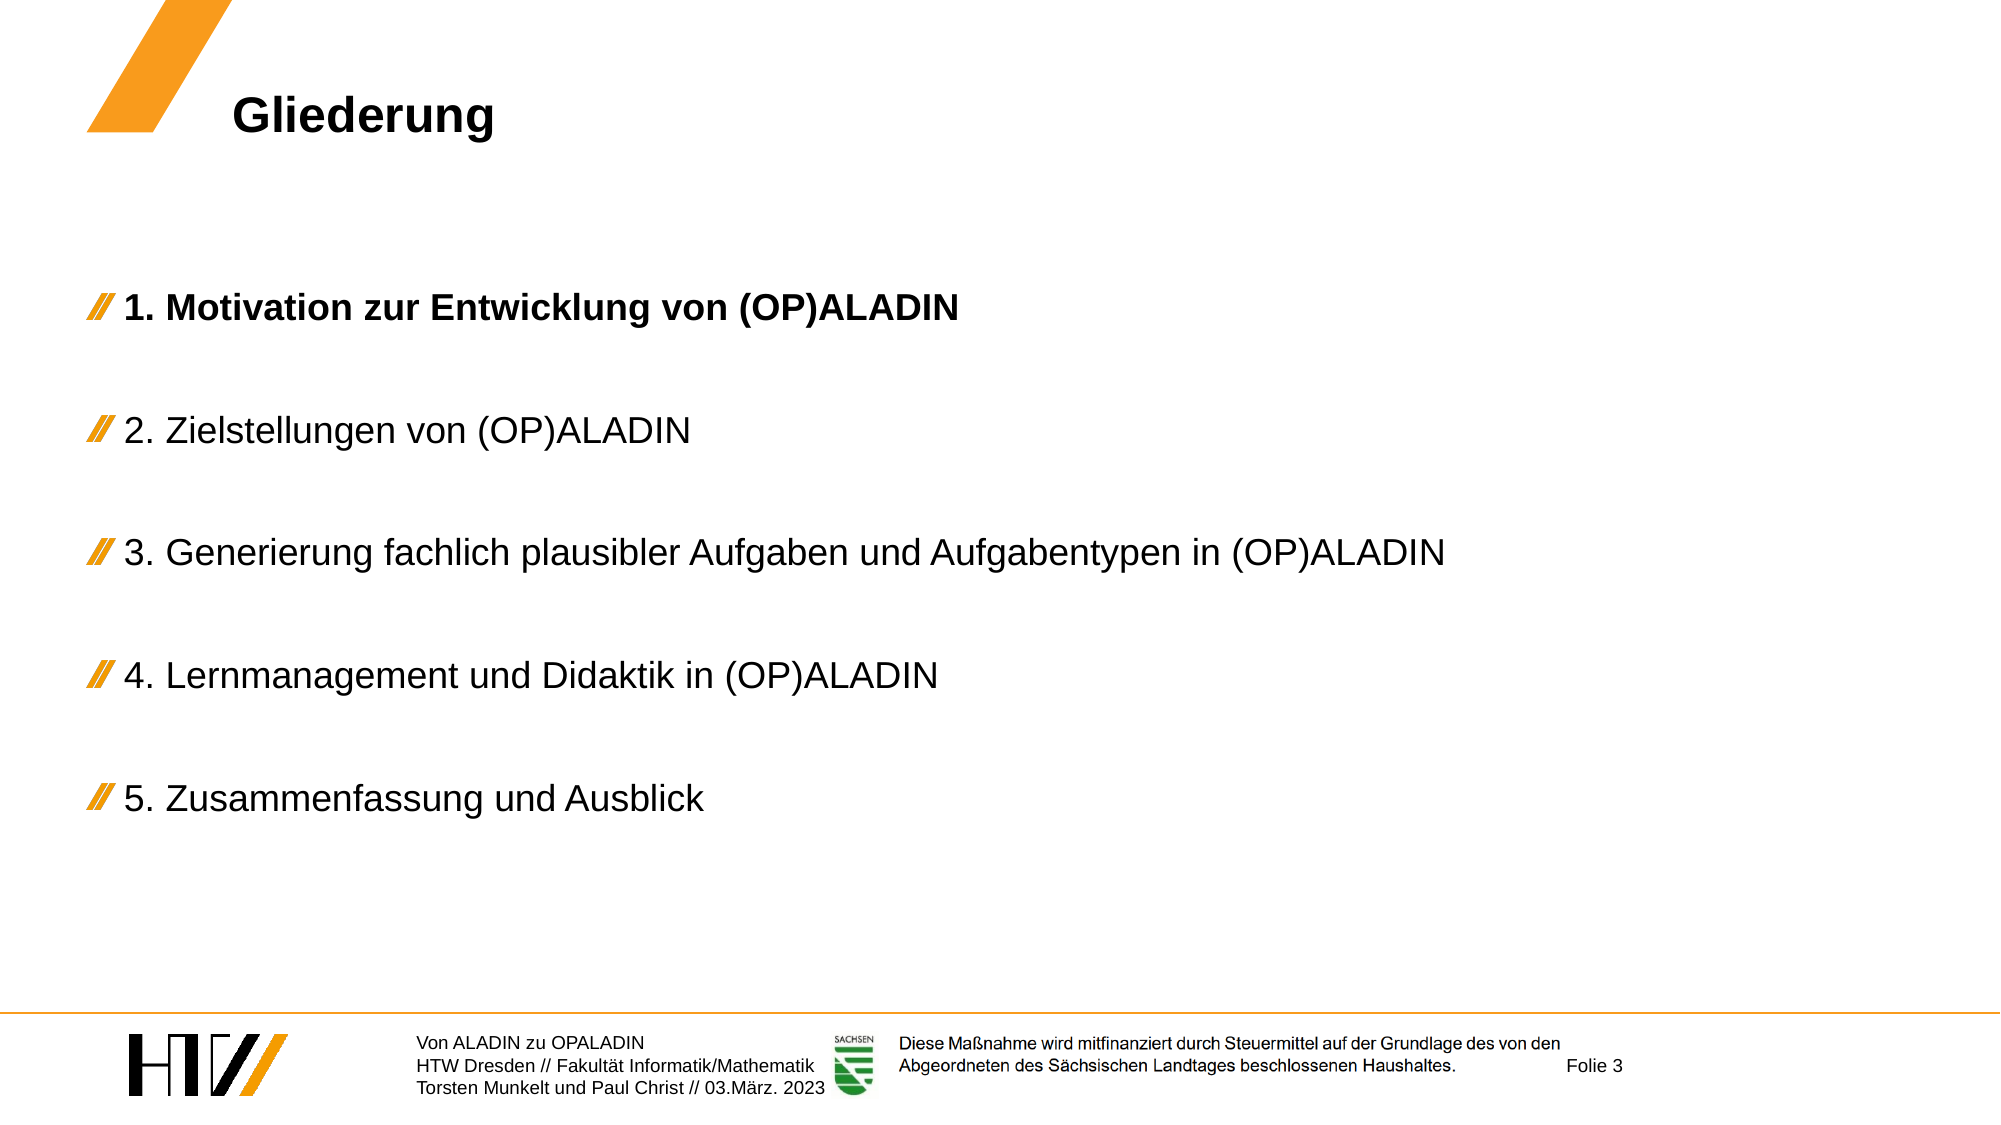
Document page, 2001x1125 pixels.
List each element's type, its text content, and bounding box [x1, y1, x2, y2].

picture [831, 1030, 1564, 1099]
picture [86, 783, 114, 810]
list 1. Motivation zur Entwicklung von (OP)ALADIN 2. Zielstellungen von (OP)ALADIN 3. Generierung fachlich plausibler Aufgaben und Aufgabentypen in (OP)ALADIN 4. Lernmanagement und Didaktik in (OP)ALADIN 5. Zusammenfassung und Ausblick [86, 288, 1812, 858]
picture [86, 293, 114, 320]
picture [86, 660, 114, 688]
title Gliederung [232, 40, 1908, 144]
picture [86, 415, 114, 442]
picture [129, 1034, 288, 1096]
picture [86, 538, 114, 565]
